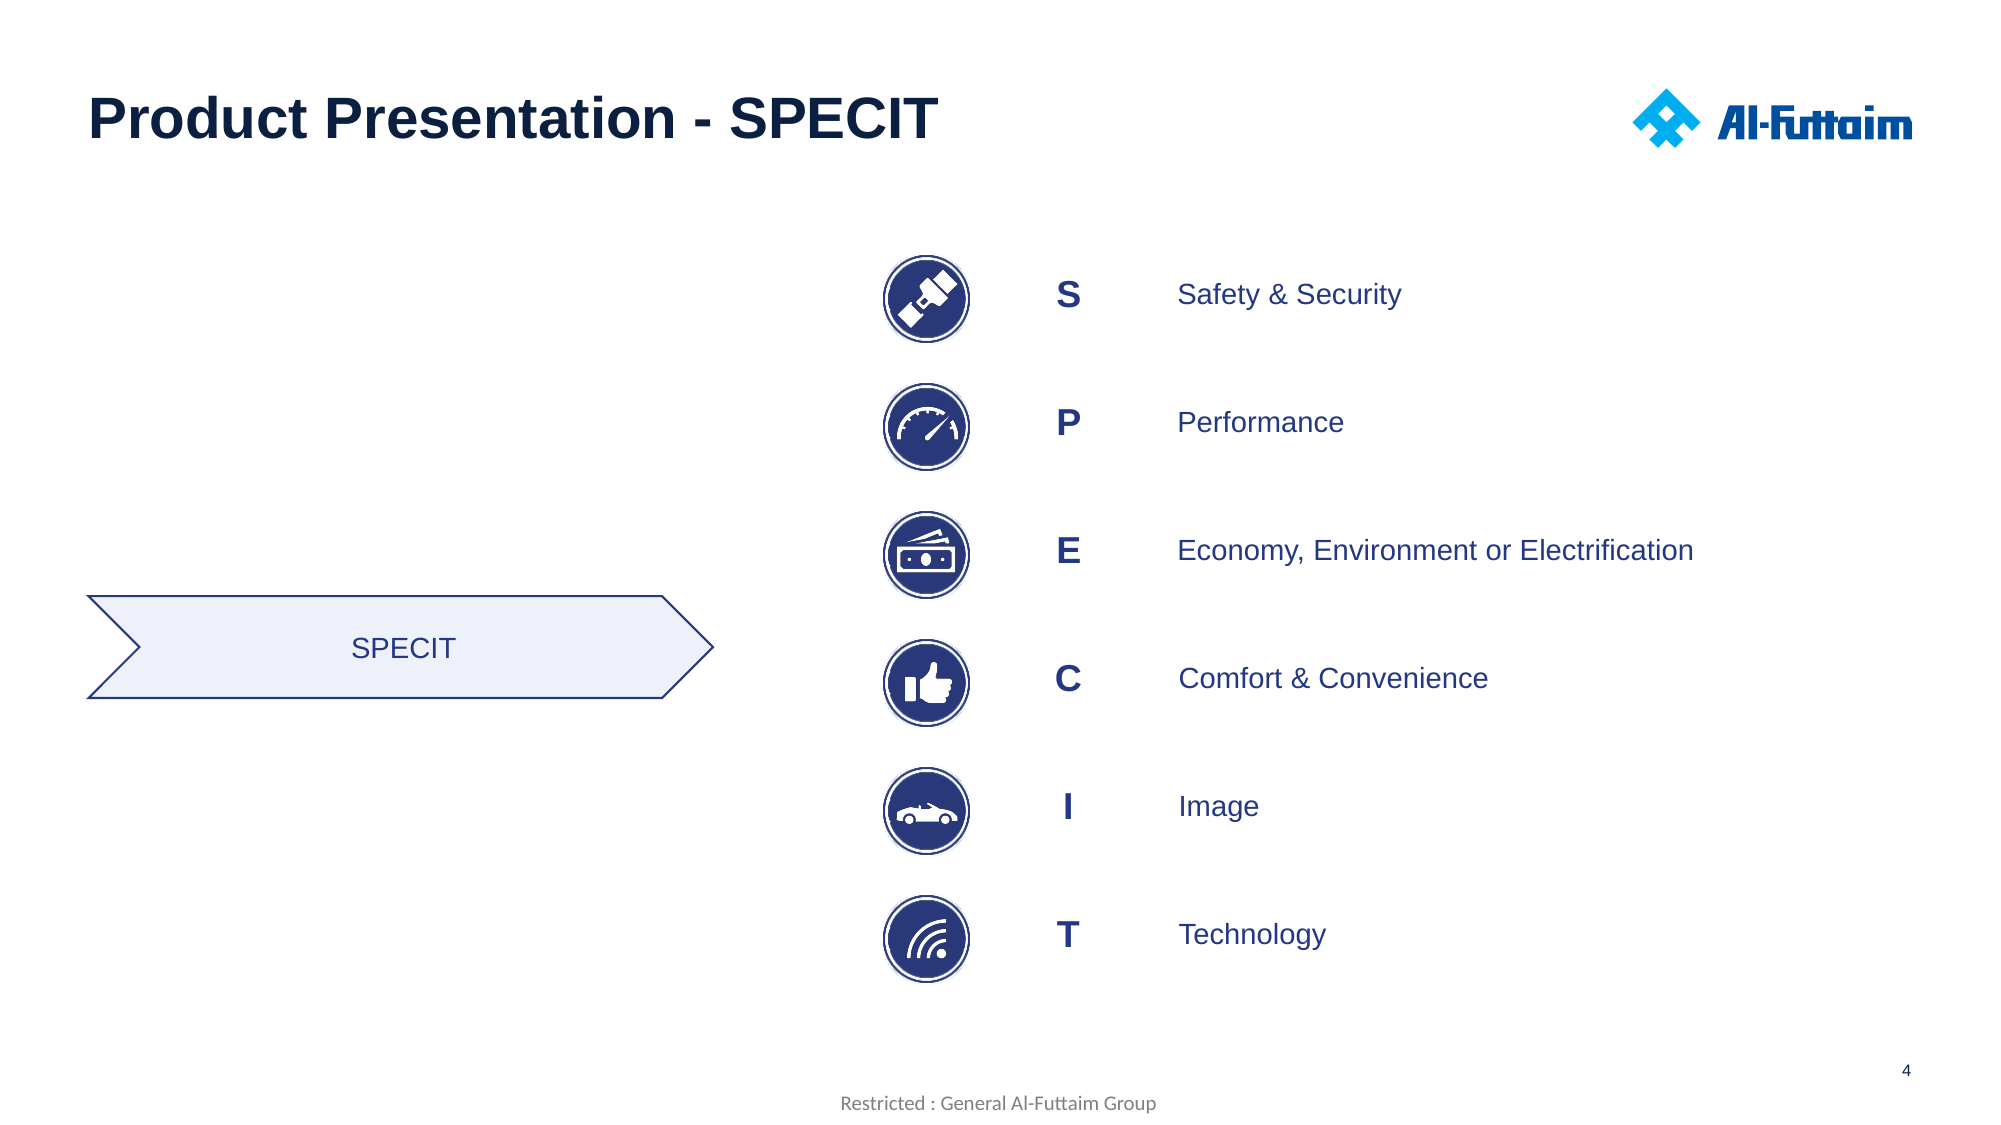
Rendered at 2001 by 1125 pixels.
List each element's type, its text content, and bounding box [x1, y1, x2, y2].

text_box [880, 381, 973, 474]
text_box Performance [1166, 374, 1804, 466]
text_box Comfort & Convenience [1167, 630, 1805, 723]
text_box Economy, Environment or Electrification [1166, 502, 1804, 594]
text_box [880, 893, 973, 986]
text_box T [1023, 886, 1114, 979]
text_box Safety & Security [1166, 246, 1804, 338]
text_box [881, 637, 973, 730]
text_box Technology [1167, 886, 1805, 979]
text_box S [1023, 246, 1114, 338]
text_box I [1023, 758, 1114, 850]
title Product Presentation - SPECIT [88, 88, 1603, 153]
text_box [880, 253, 973, 346]
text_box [87, 595, 714, 699]
text_box E [1023, 502, 1114, 594]
slide_number 4 [1873, 1060, 1912, 1081]
text_box Image [1167, 758, 1805, 850]
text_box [880, 509, 973, 602]
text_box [881, 765, 973, 858]
text_box P [1023, 374, 1114, 466]
text_box C [1023, 630, 1114, 723]
